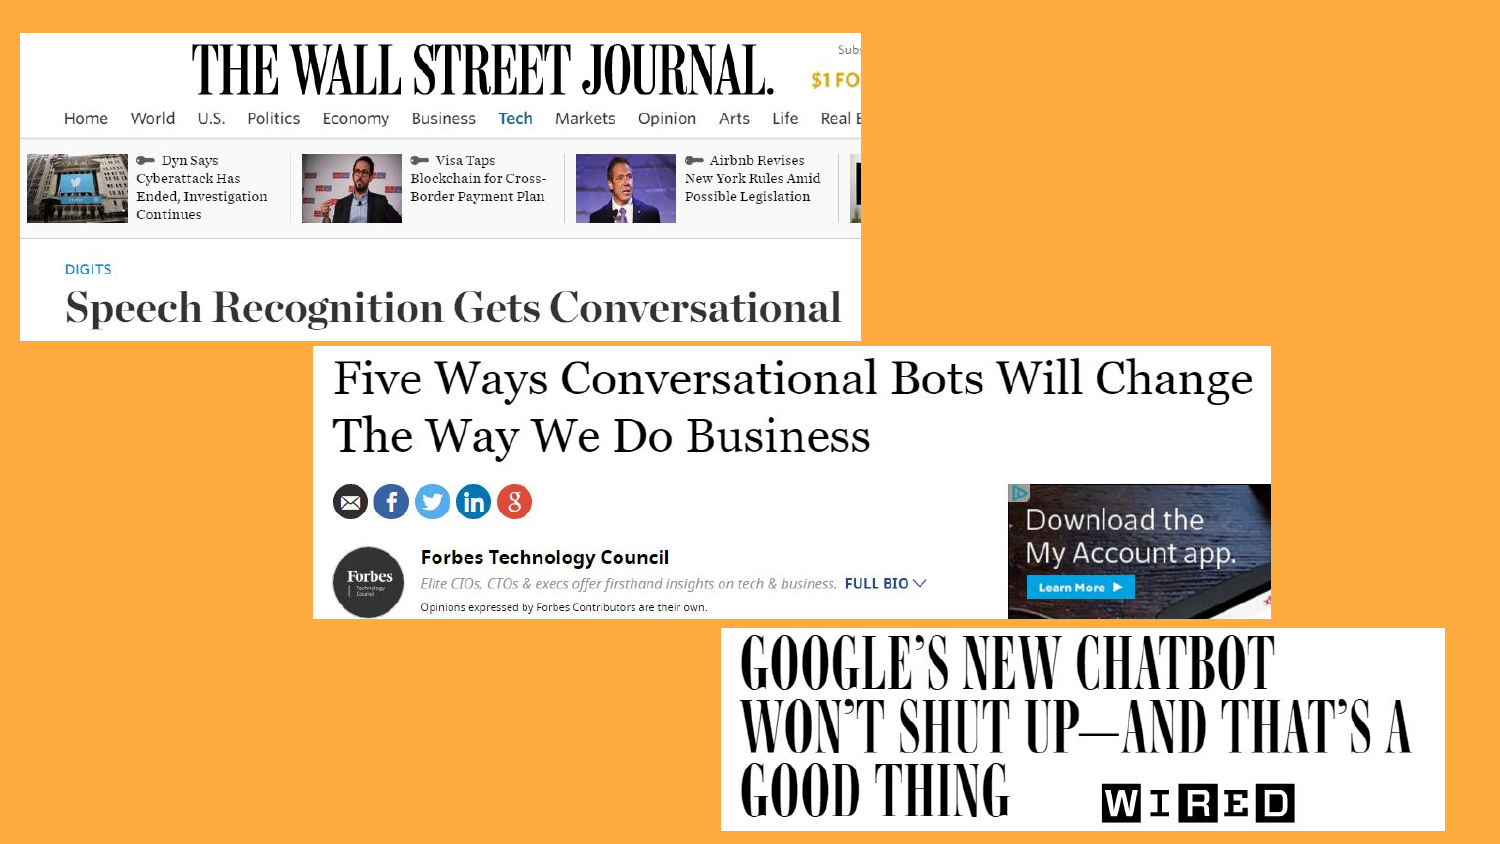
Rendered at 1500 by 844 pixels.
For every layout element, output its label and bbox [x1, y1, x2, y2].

picture [19, 33, 862, 341]
picture [313, 345, 1271, 620]
picture [720, 627, 1446, 831]
